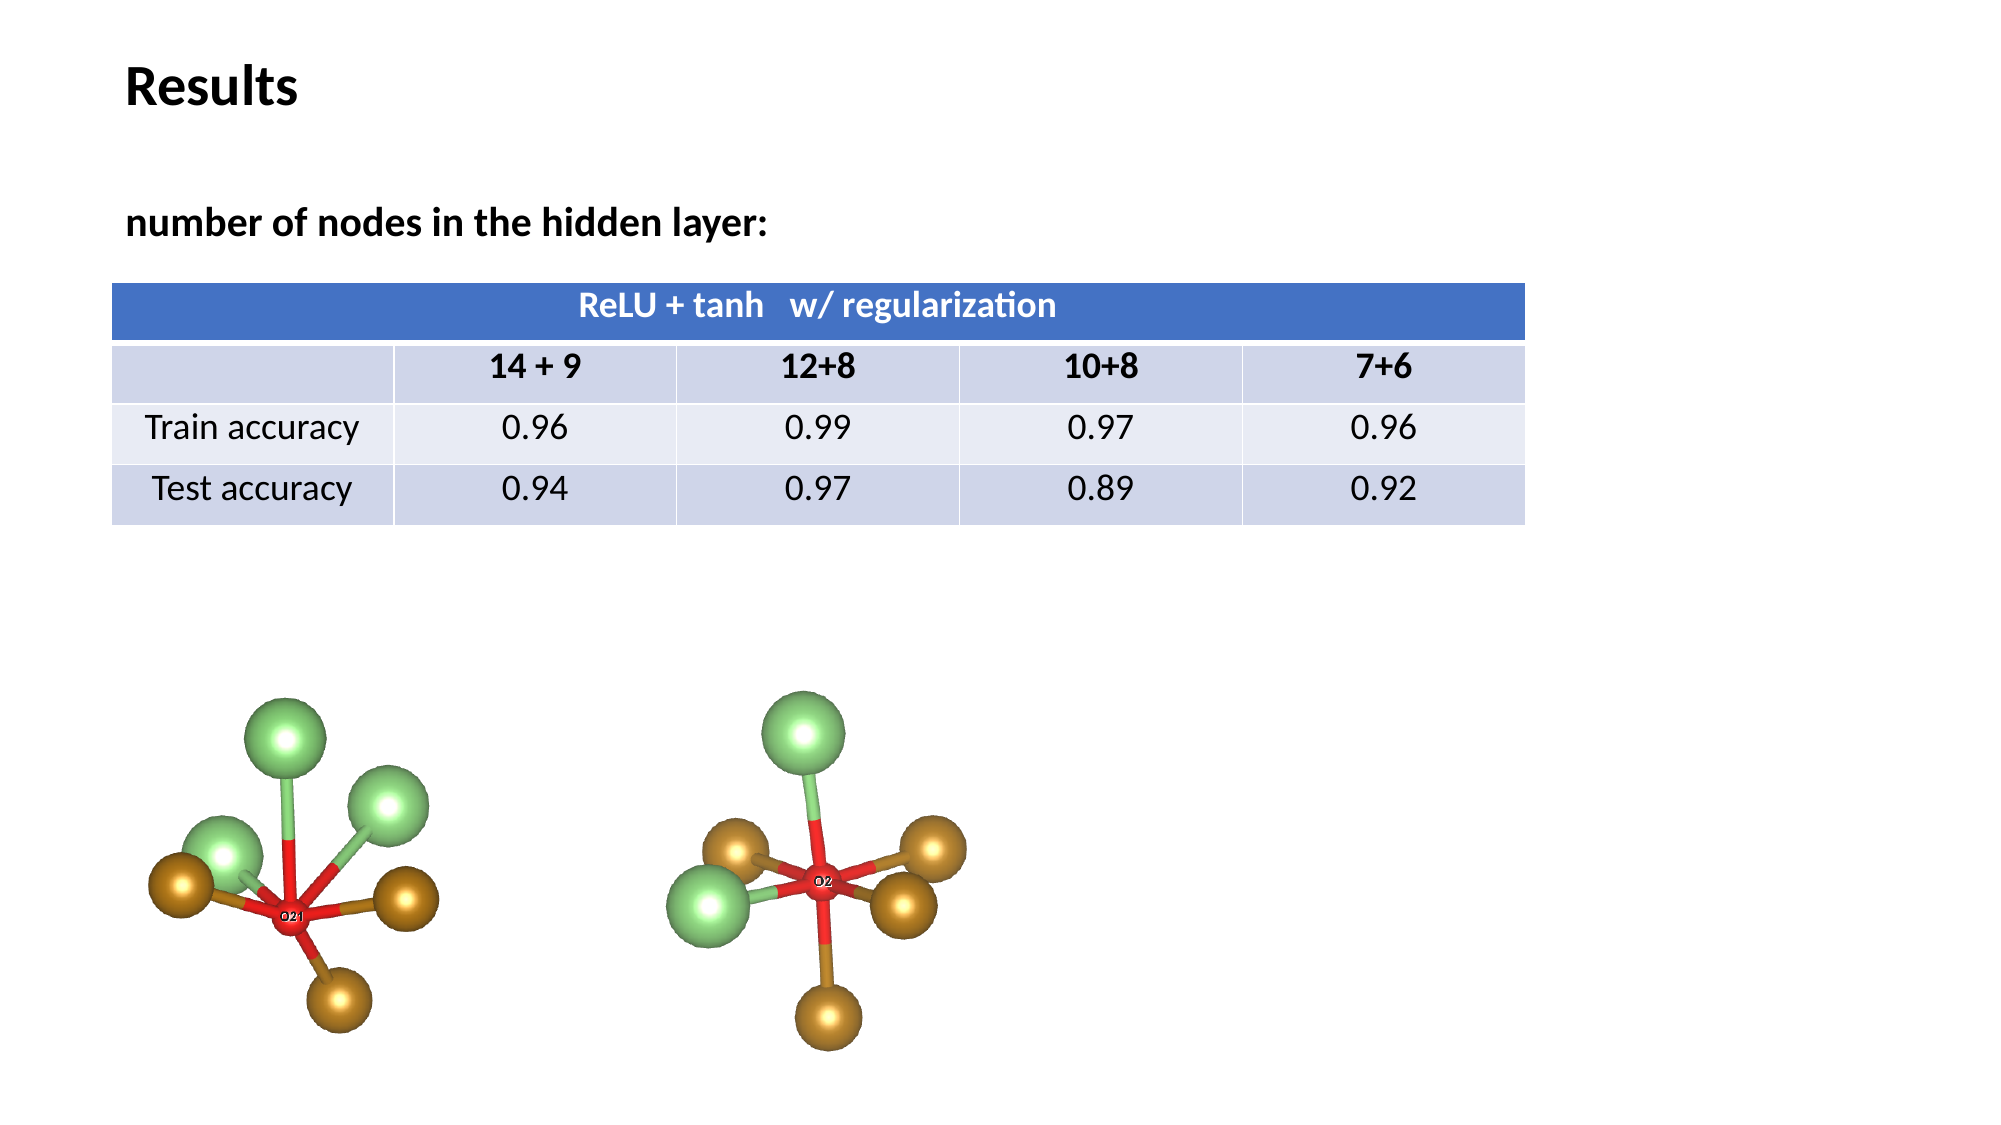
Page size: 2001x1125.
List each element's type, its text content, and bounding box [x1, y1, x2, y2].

table_cell 0.94 [395, 465, 676, 525]
text_box Results [110, 39, 1599, 125]
table_cell Test accuracy [112, 465, 393, 525]
table_cell 0.89 [960, 465, 1242, 525]
table_header ReLU + tanh w/ regularization [112, 283, 1525, 340]
table_cell 0.92 [1243, 465, 1525, 525]
table_cell 12+8 [677, 346, 959, 403]
table_cell 7+6 [1243, 346, 1525, 403]
picture [124, 681, 443, 1047]
table_cell 0.96 [395, 405, 676, 464]
table_cell 10+8 [960, 346, 1242, 403]
table_cell 0.99 [677, 405, 959, 464]
picture [665, 681, 971, 1069]
table_cell 0.97 [677, 465, 959, 525]
table_cell 0.96 [1243, 405, 1525, 464]
table_cell Train accuracy [112, 405, 393, 464]
table_cell 14 + 9 [395, 346, 676, 403]
table_cell 0.97 [960, 405, 1242, 464]
table_cell [112, 346, 393, 403]
text_box number of nodes in the hidden layer: [110, 187, 826, 253]
